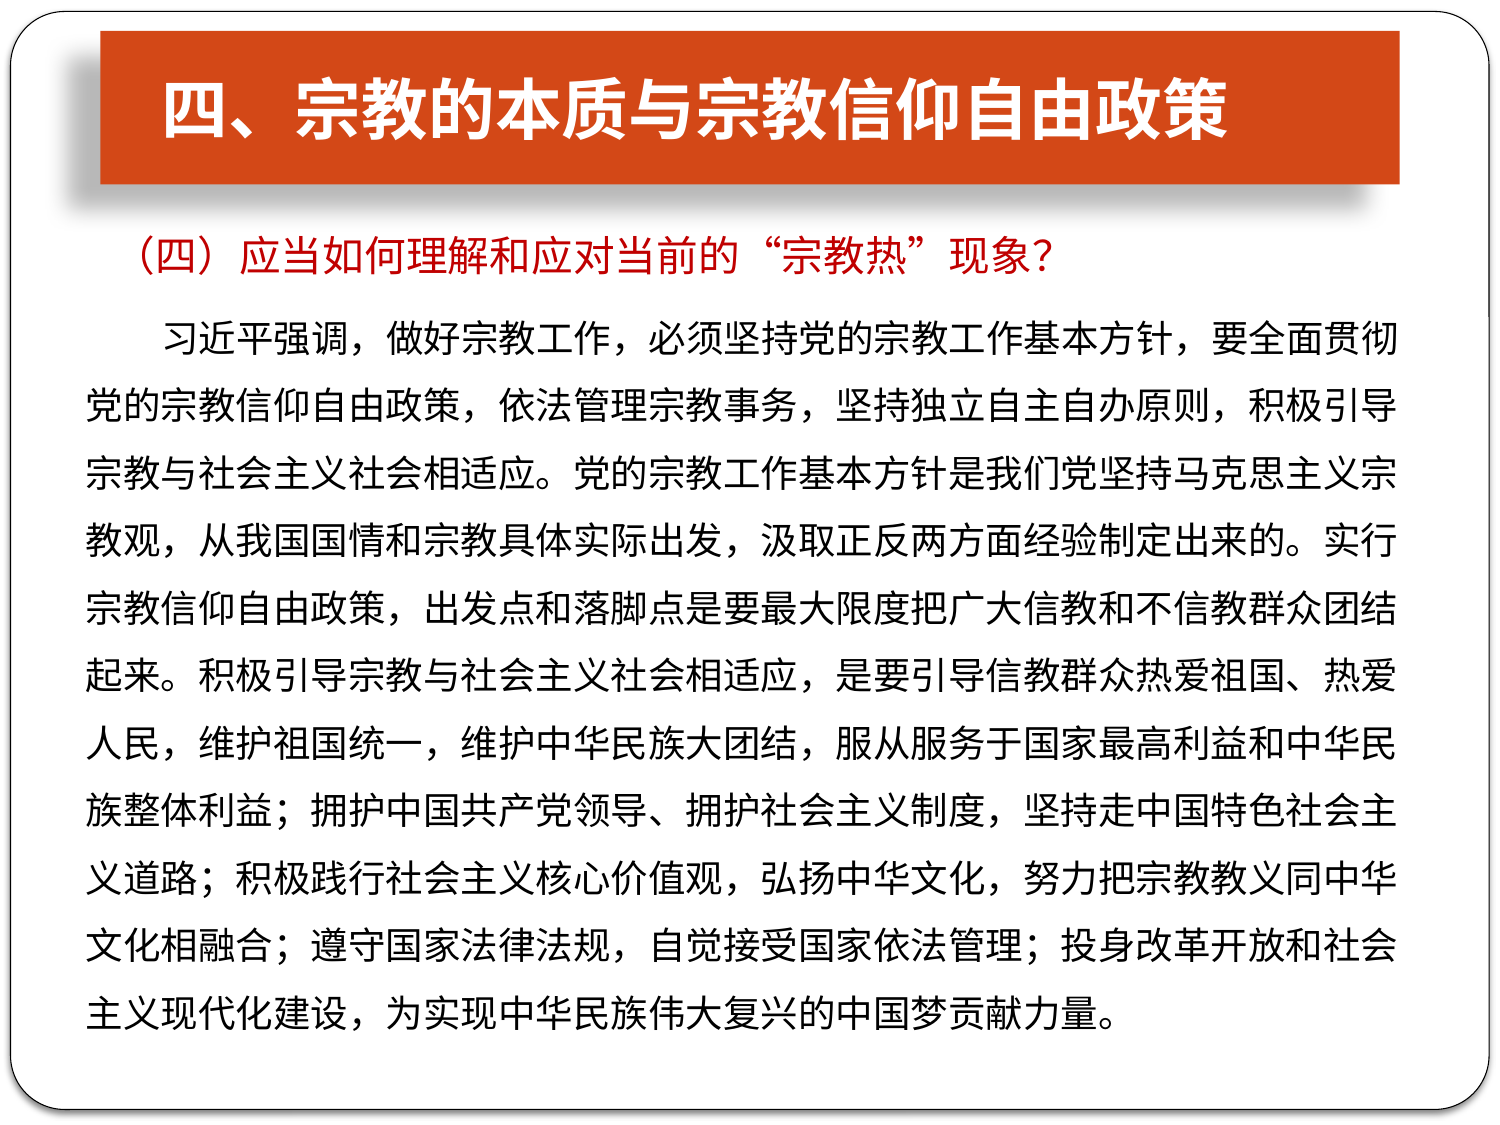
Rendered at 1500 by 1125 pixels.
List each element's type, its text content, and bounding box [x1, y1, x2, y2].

text_box [53, 597, 1455, 681]
text_box 四、宗教的本质与宗教信仰自由政策 [99, 30, 1401, 185]
text_box [998, 430, 1471, 513]
text_box [289, 458, 734, 534]
text_box [100, 679, 966, 763]
list （四）应当如何理解和应对当前的“宗教热”现象？ 习近平强调，做好宗教工作，必须坚持党的宗教工作基本方针，要全面贯彻党的宗教信仰自由政策，依法管理宗教事务，坚持独立自主自办原则，积极引导宗教与社会主义社会相适应。党的宗教工作基本方针是我们党坚持马克思主义宗教观，从我国国情和宗教具体实际出发，汲取正反两方面经验制定出来的。实行宗教信仰自由政策，出发点和落脚点是要最大限度把广大信教和不信教群众团结起来。积极引导宗教与社会主义社会相适应，是要引导信教群众热爱祖国、热爱人民，维护祖国统一，维护中华民族大团结，服从服务于国家最高利益和中华民族整体利益；拥护中国共产党领导、拥护社会主义制度，坚持走中国特色社会主义道路；积极践行社会主义核心价值观，弘扬中华文化，努力把宗教教义同中华文化相融合；遵守国家法律法规，自觉接受国家依法管理；投身改革开放和社会主义现代化建设，为实现中华民族伟大复兴的中国梦贡献力量。 [70, 220, 1430, 597]
list （四）应当如何理解和应对当前的“宗教热”现象？ 习近平强调，做好宗教工作，必须坚持党的宗教工作基本方针，要全面贯彻党的宗教信仰自由政策，依法管理宗教事务，坚持独立自主自办原则，积极引导宗教与社会主义社会相适应。党的宗教工作基本方针是我们党坚持马克思主义宗教观，从我国国情和宗教具体实际出发，汲取正反两方面经验制定出来的。实行宗教信仰自由政策，出发点和落脚点是要最大限度把广大信教和不信教群众团结起来。积极引导宗教与社会主义社会相适应，是要引导信教群众热爱祖国、热爱人民，维护祖国统一，维护中华民族大团结，服从服务于国家最高利益和中华民族整体利益；拥护中国共产党领导、拥护社会主义制度，坚持走中国特色社会主义道路；积极践行社会主义核心价值观，弘扬中华文化，努力把宗教教义同中华文化相融合；遵守国家法律法规，自觉接受国家依法管理；投身改革开放和社会主义现代化建设，为实现中华民族伟大复兴的中国梦贡献力量。 [70, 681, 1430, 1125]
text_box [643, 475, 1447, 549]
